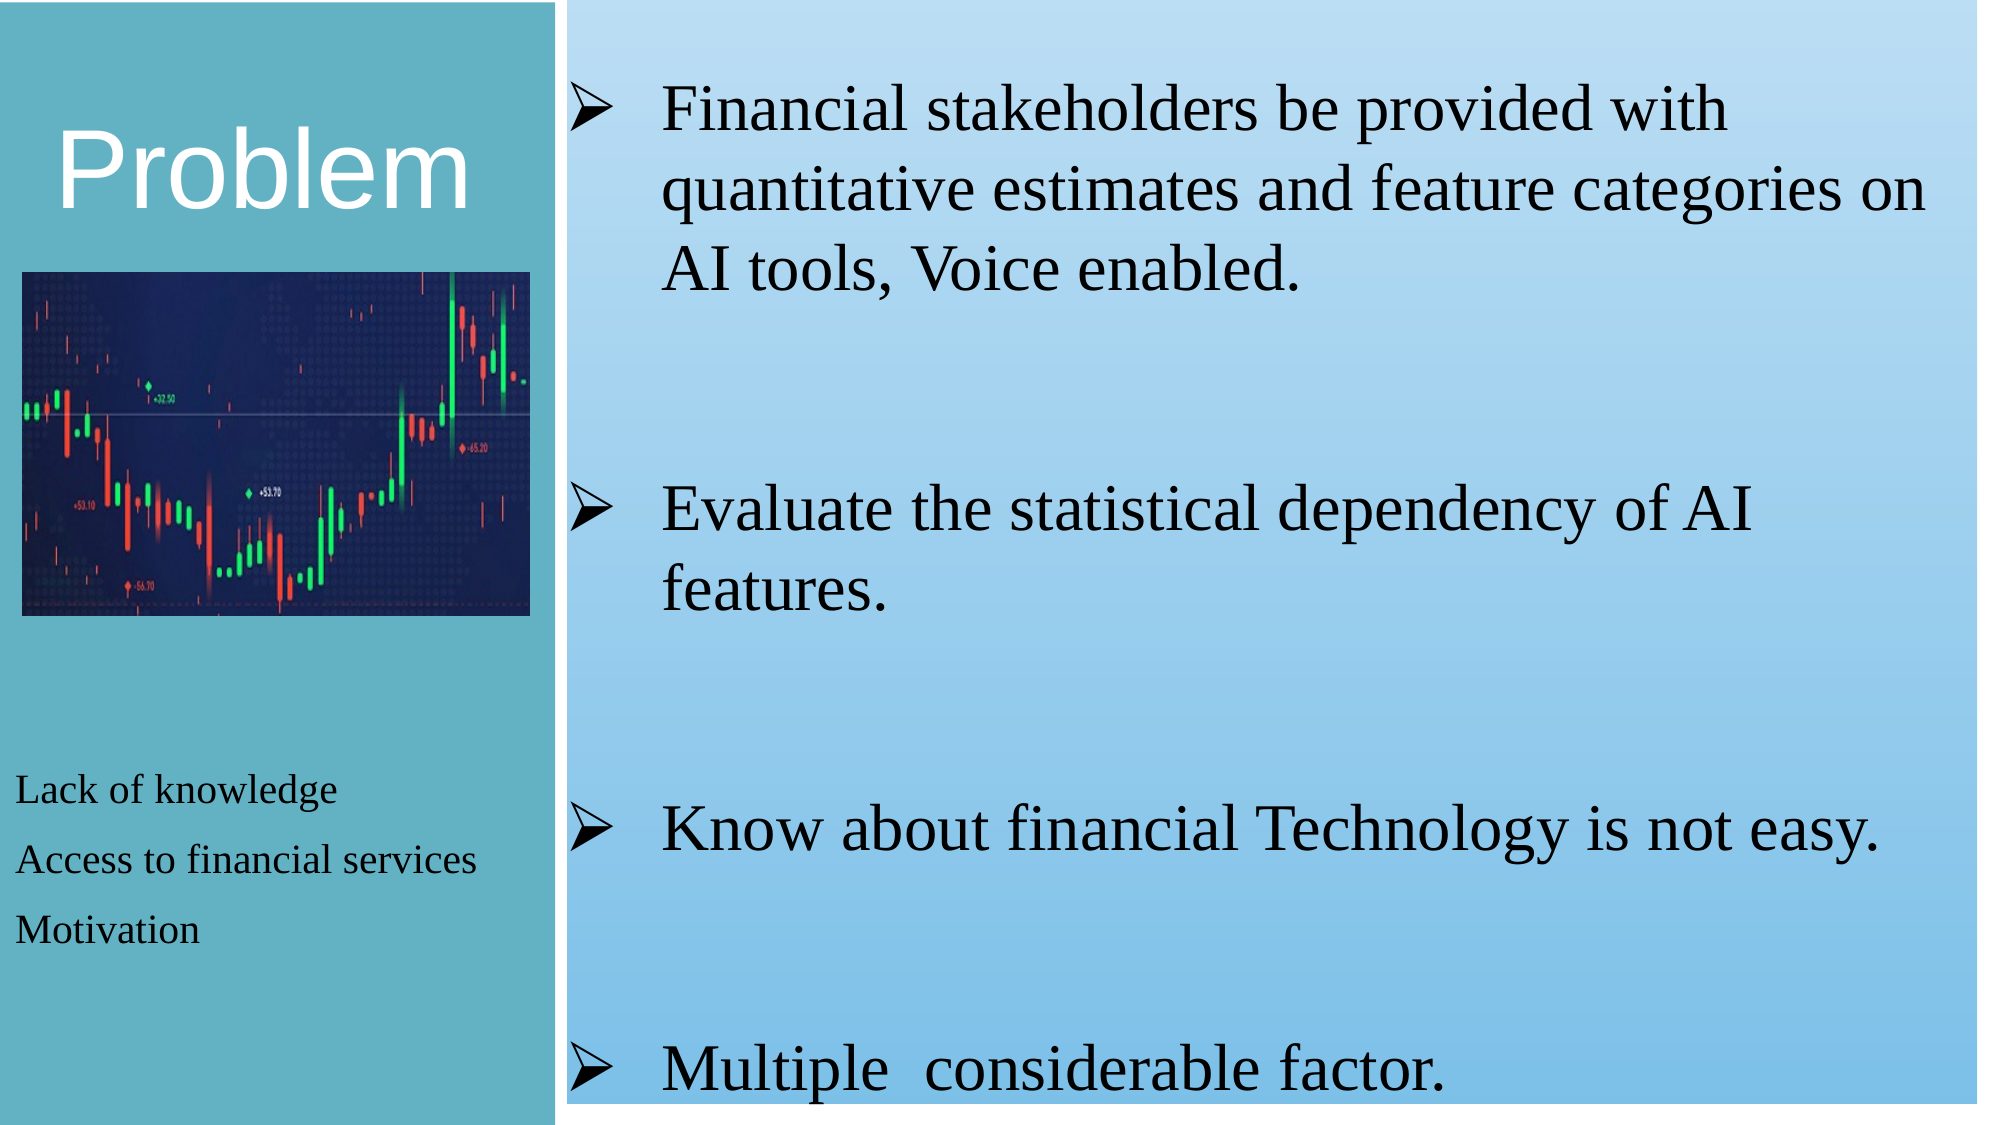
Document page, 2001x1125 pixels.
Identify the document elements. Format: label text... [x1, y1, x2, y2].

picture [22, 272, 530, 616]
text_box Problem [22, 20, 589, 165]
text_box Lack of knowledge Access to financial services Motivation [0, 2, 556, 1125]
text_box Financial stakeholders be provided with quantitative estimates and feature categories on AI tools, Voice enabled. Evaluate the statistical dependency of AI features. Know about financial Technology is not easy. Multiple considerable factor. [567, 0, 1978, 1104]
